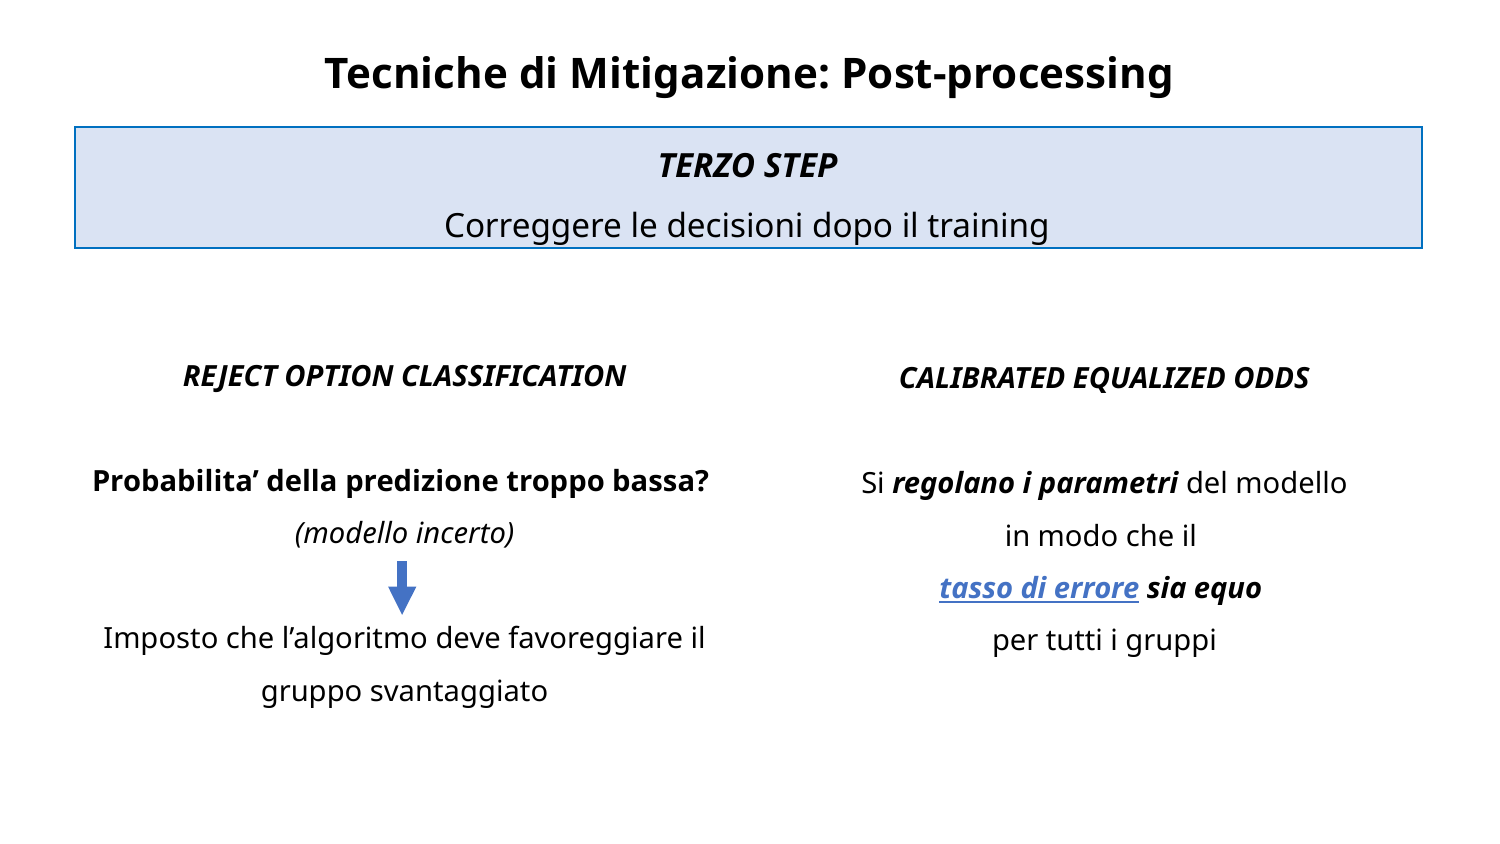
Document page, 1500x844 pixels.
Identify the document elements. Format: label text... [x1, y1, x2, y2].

text_box REJECT OPTION CLASSIFICATION Probabilita’ della predizione troppo bassa? (modello incerto) Imposto che l’algoritmo deve favoreggiare il gruppo svantaggiato [75, 339, 735, 707]
text_box Tecniche di Mitigazione: Post-processing [325, 46, 1175, 98]
text_box TERZO STEP Correggere le decisioni dopo il training [95, 124, 1400, 244]
text_box CALIBRATED EQUALIZED ODDS Si regolano i parametri del modello in modo che il tasso di errore sia equo per tutti i gruppi [848, 342, 1361, 657]
text_box [74, 126, 1423, 249]
